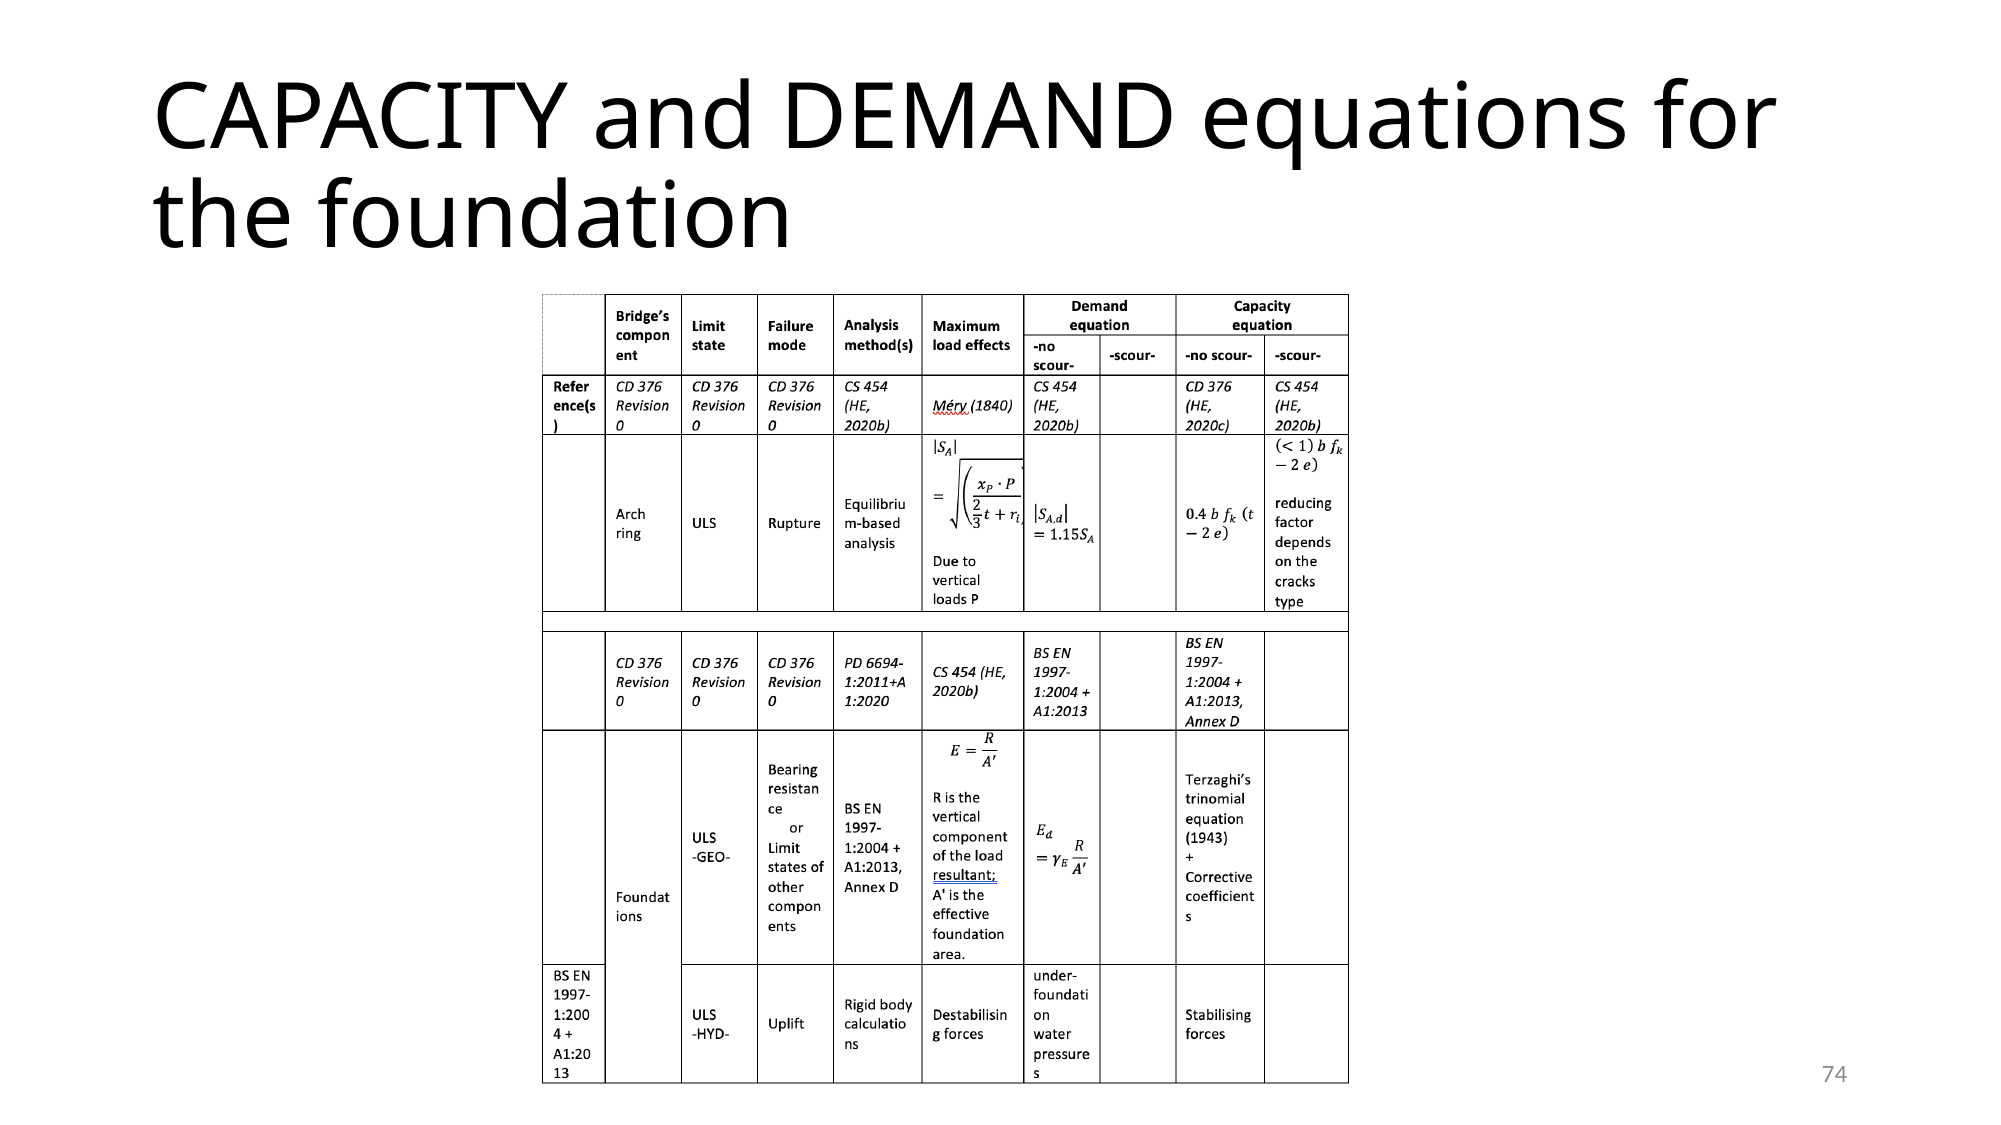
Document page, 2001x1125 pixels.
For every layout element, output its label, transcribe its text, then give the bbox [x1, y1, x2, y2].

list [535, 277, 1361, 1090]
slide_number 74 [1412, 1042, 1863, 1103]
title CAPACITY and DEMAND equations for the foundation [137, 59, 1863, 278]
